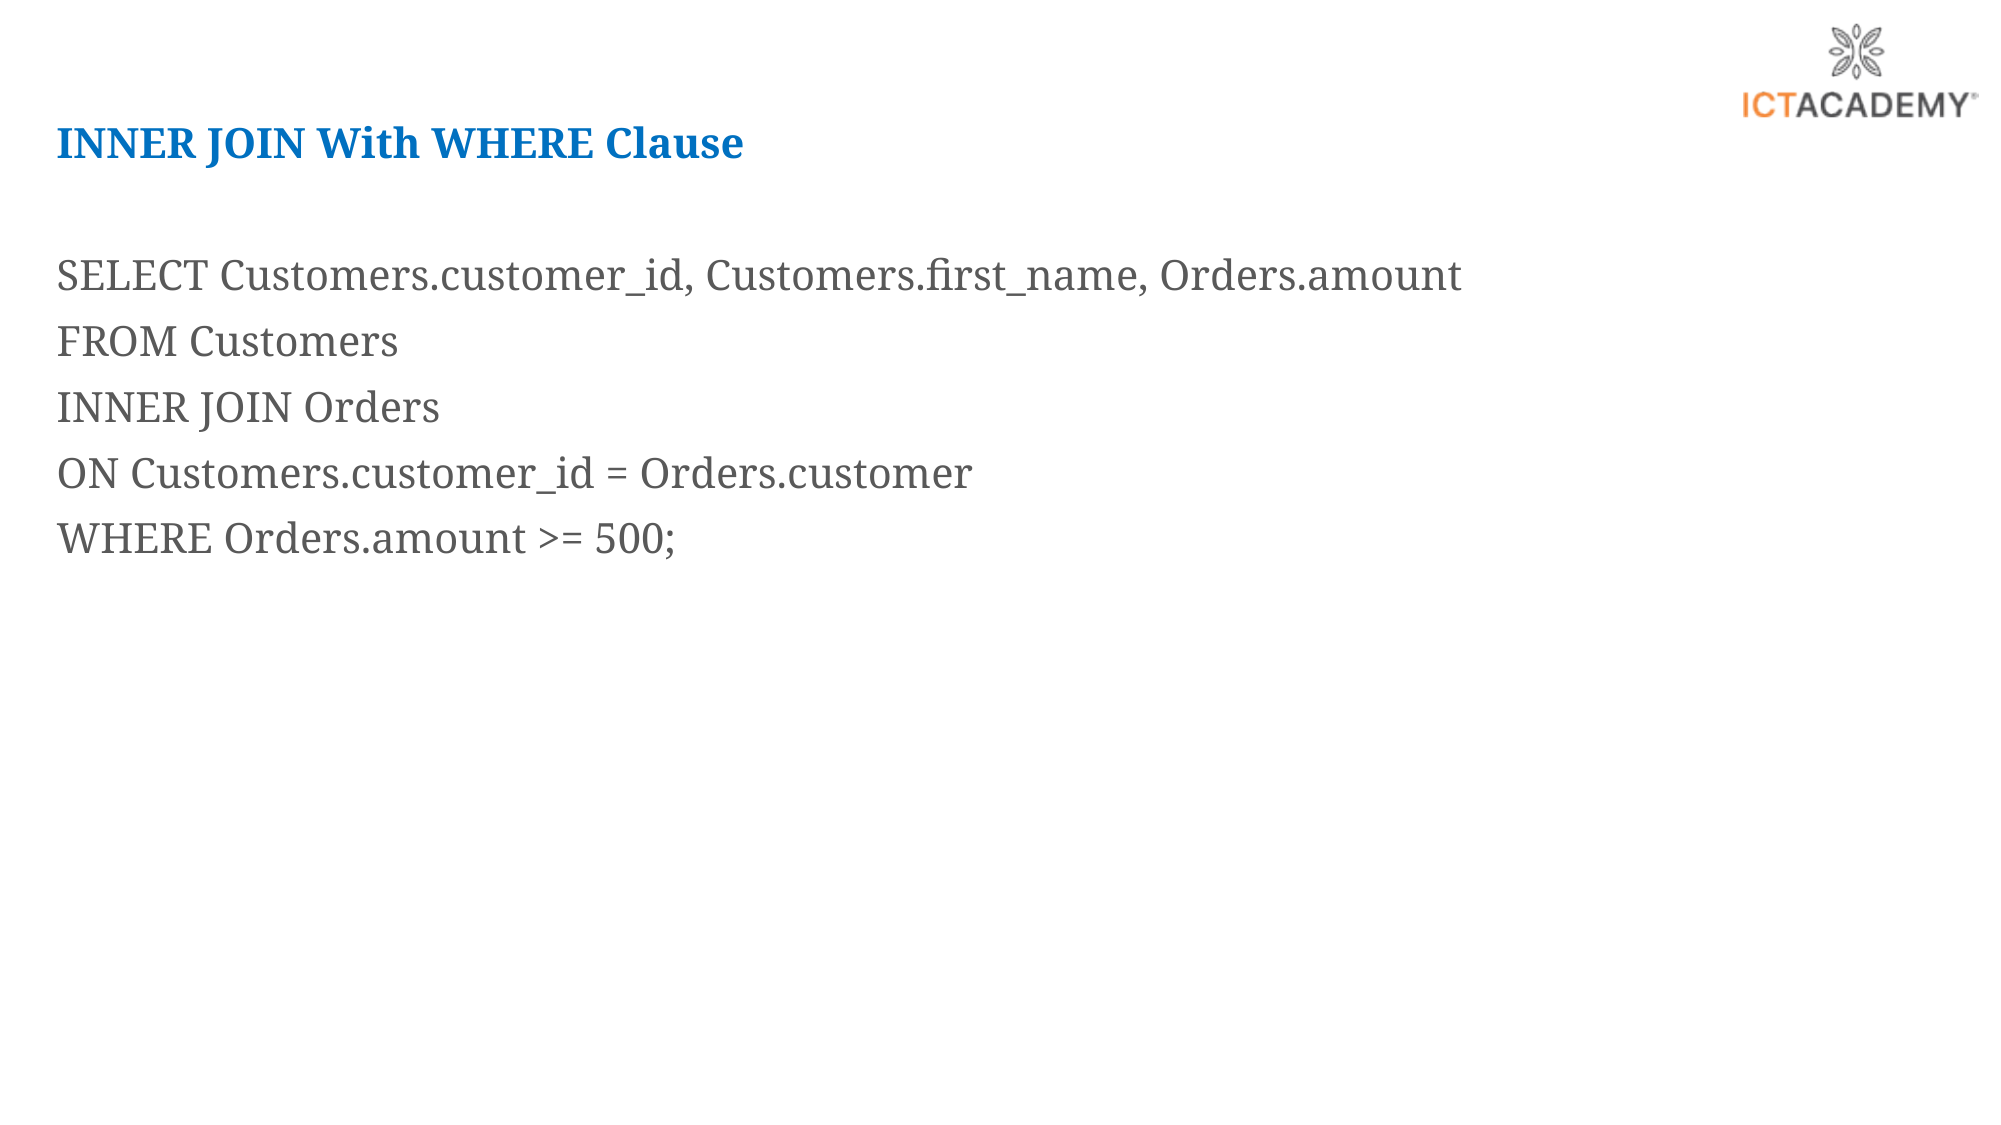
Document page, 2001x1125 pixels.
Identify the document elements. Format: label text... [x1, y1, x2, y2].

picture [1743, 22, 1979, 120]
list INNER JOIN With WHERE Clause SELECT Customers.customer_id, Customers.first_name, Orders.amount FROM Customers INNER JOIN Orders ON Customers.customer_id = Orders.customer WHERE Orders.amount >= 500; [41, 114, 1969, 1100]
